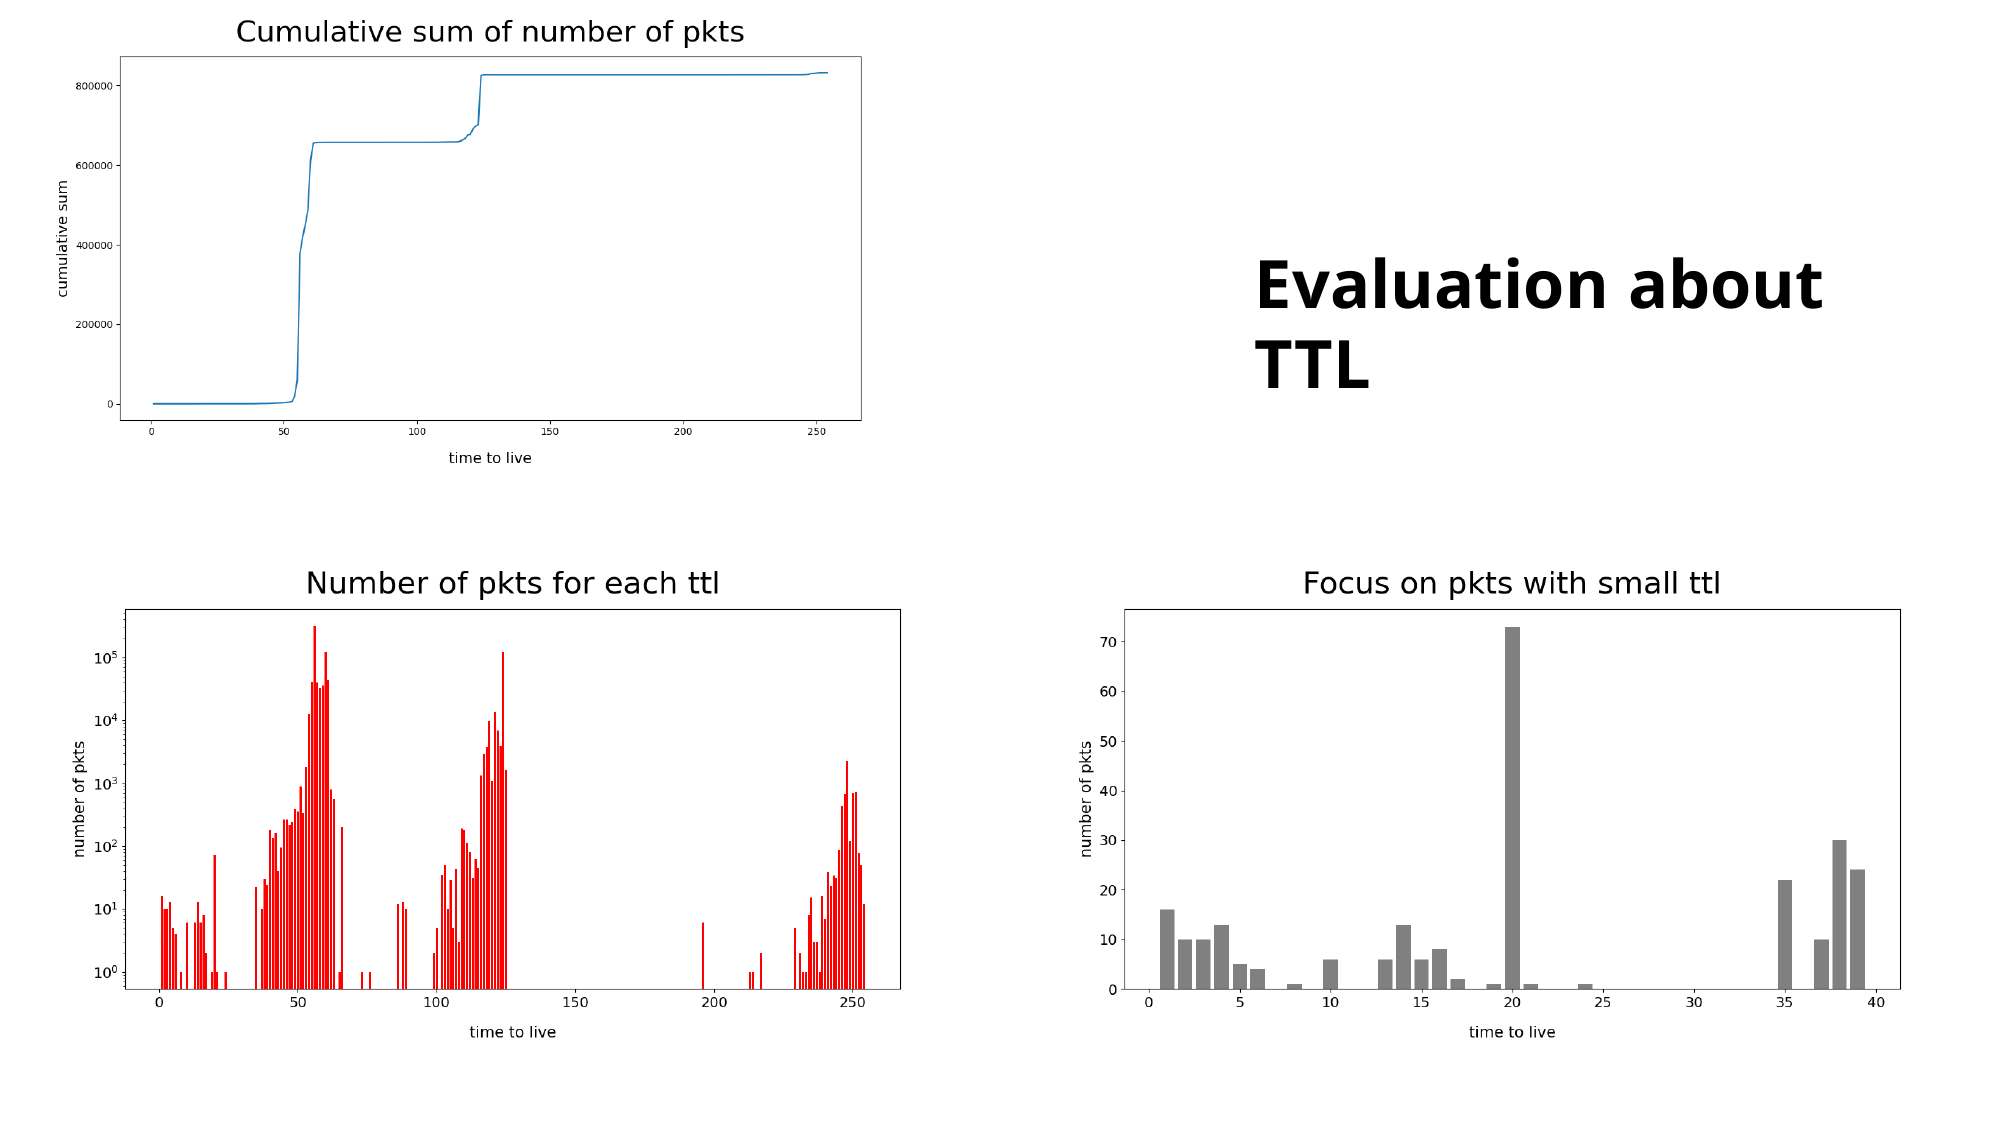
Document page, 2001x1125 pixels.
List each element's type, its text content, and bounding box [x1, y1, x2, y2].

picture [0, 549, 2000, 1043]
picture [0, 0, 956, 472]
text_box Evaluation about TTL [1240, 234, 1872, 409]
